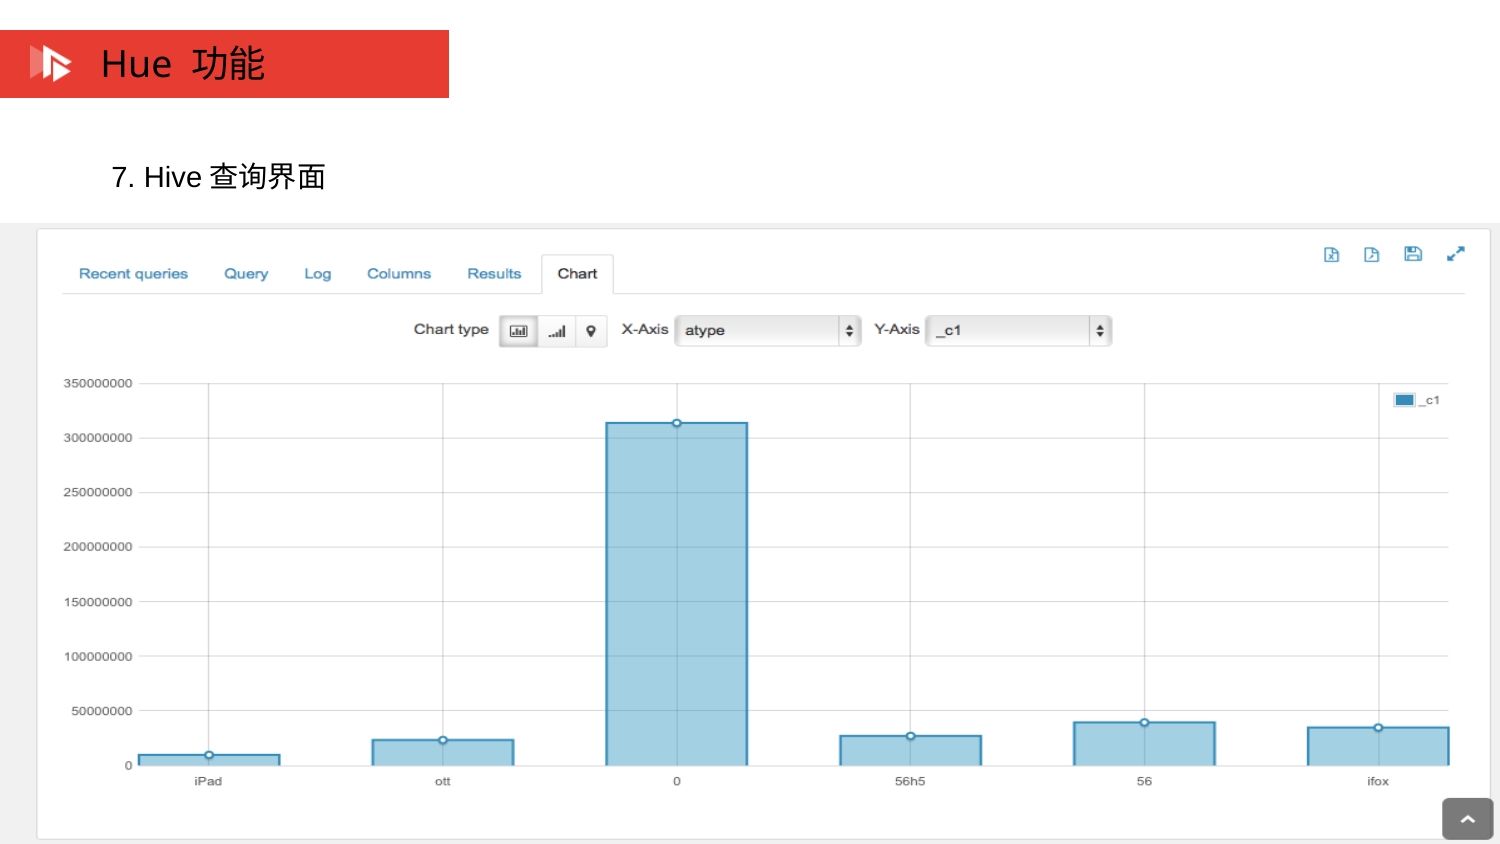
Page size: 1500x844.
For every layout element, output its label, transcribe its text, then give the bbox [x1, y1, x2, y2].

text_box 7. Hive查询界面 [96, 140, 1407, 201]
picture [0, 222, 1500, 844]
picture [0, 30, 450, 99]
